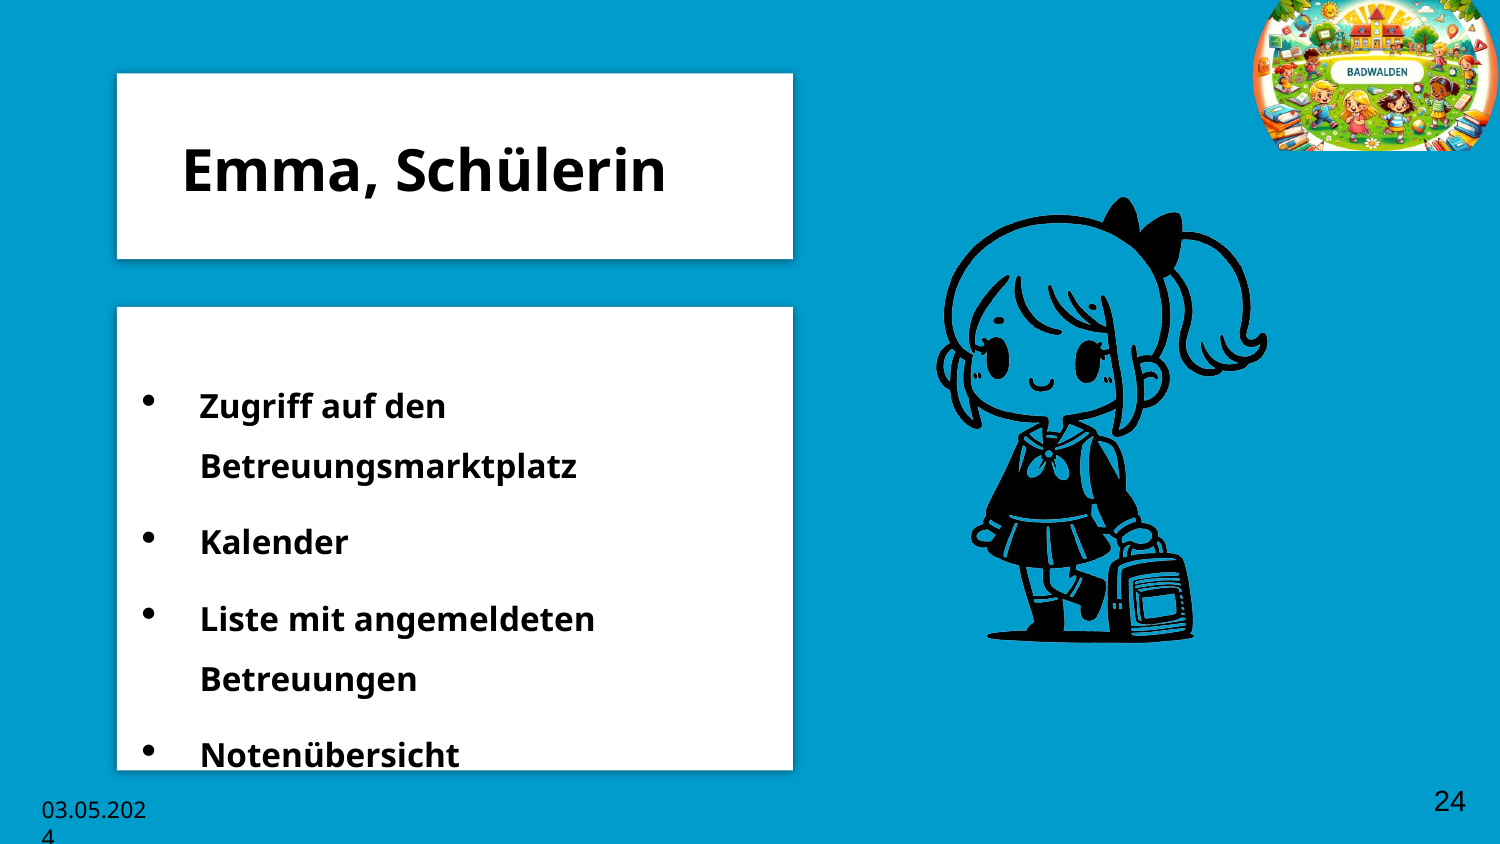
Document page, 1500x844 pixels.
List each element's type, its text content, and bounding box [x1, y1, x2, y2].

text_box 03.05.2024 [26, 788, 174, 844]
text_box Zugriff auf den Betreuungsmarktplatz Kalender Liste mit angemeldeten Betreuungen Notenübersicht [128, 357, 782, 834]
title Emma, Schülerin [166, 121, 695, 216]
slide_number 24 [1391, 767, 1482, 832]
text_box [116, 306, 793, 771]
picture [1253, 0, 1498, 150]
text_box [116, 73, 793, 260]
picture [937, 197, 1267, 643]
